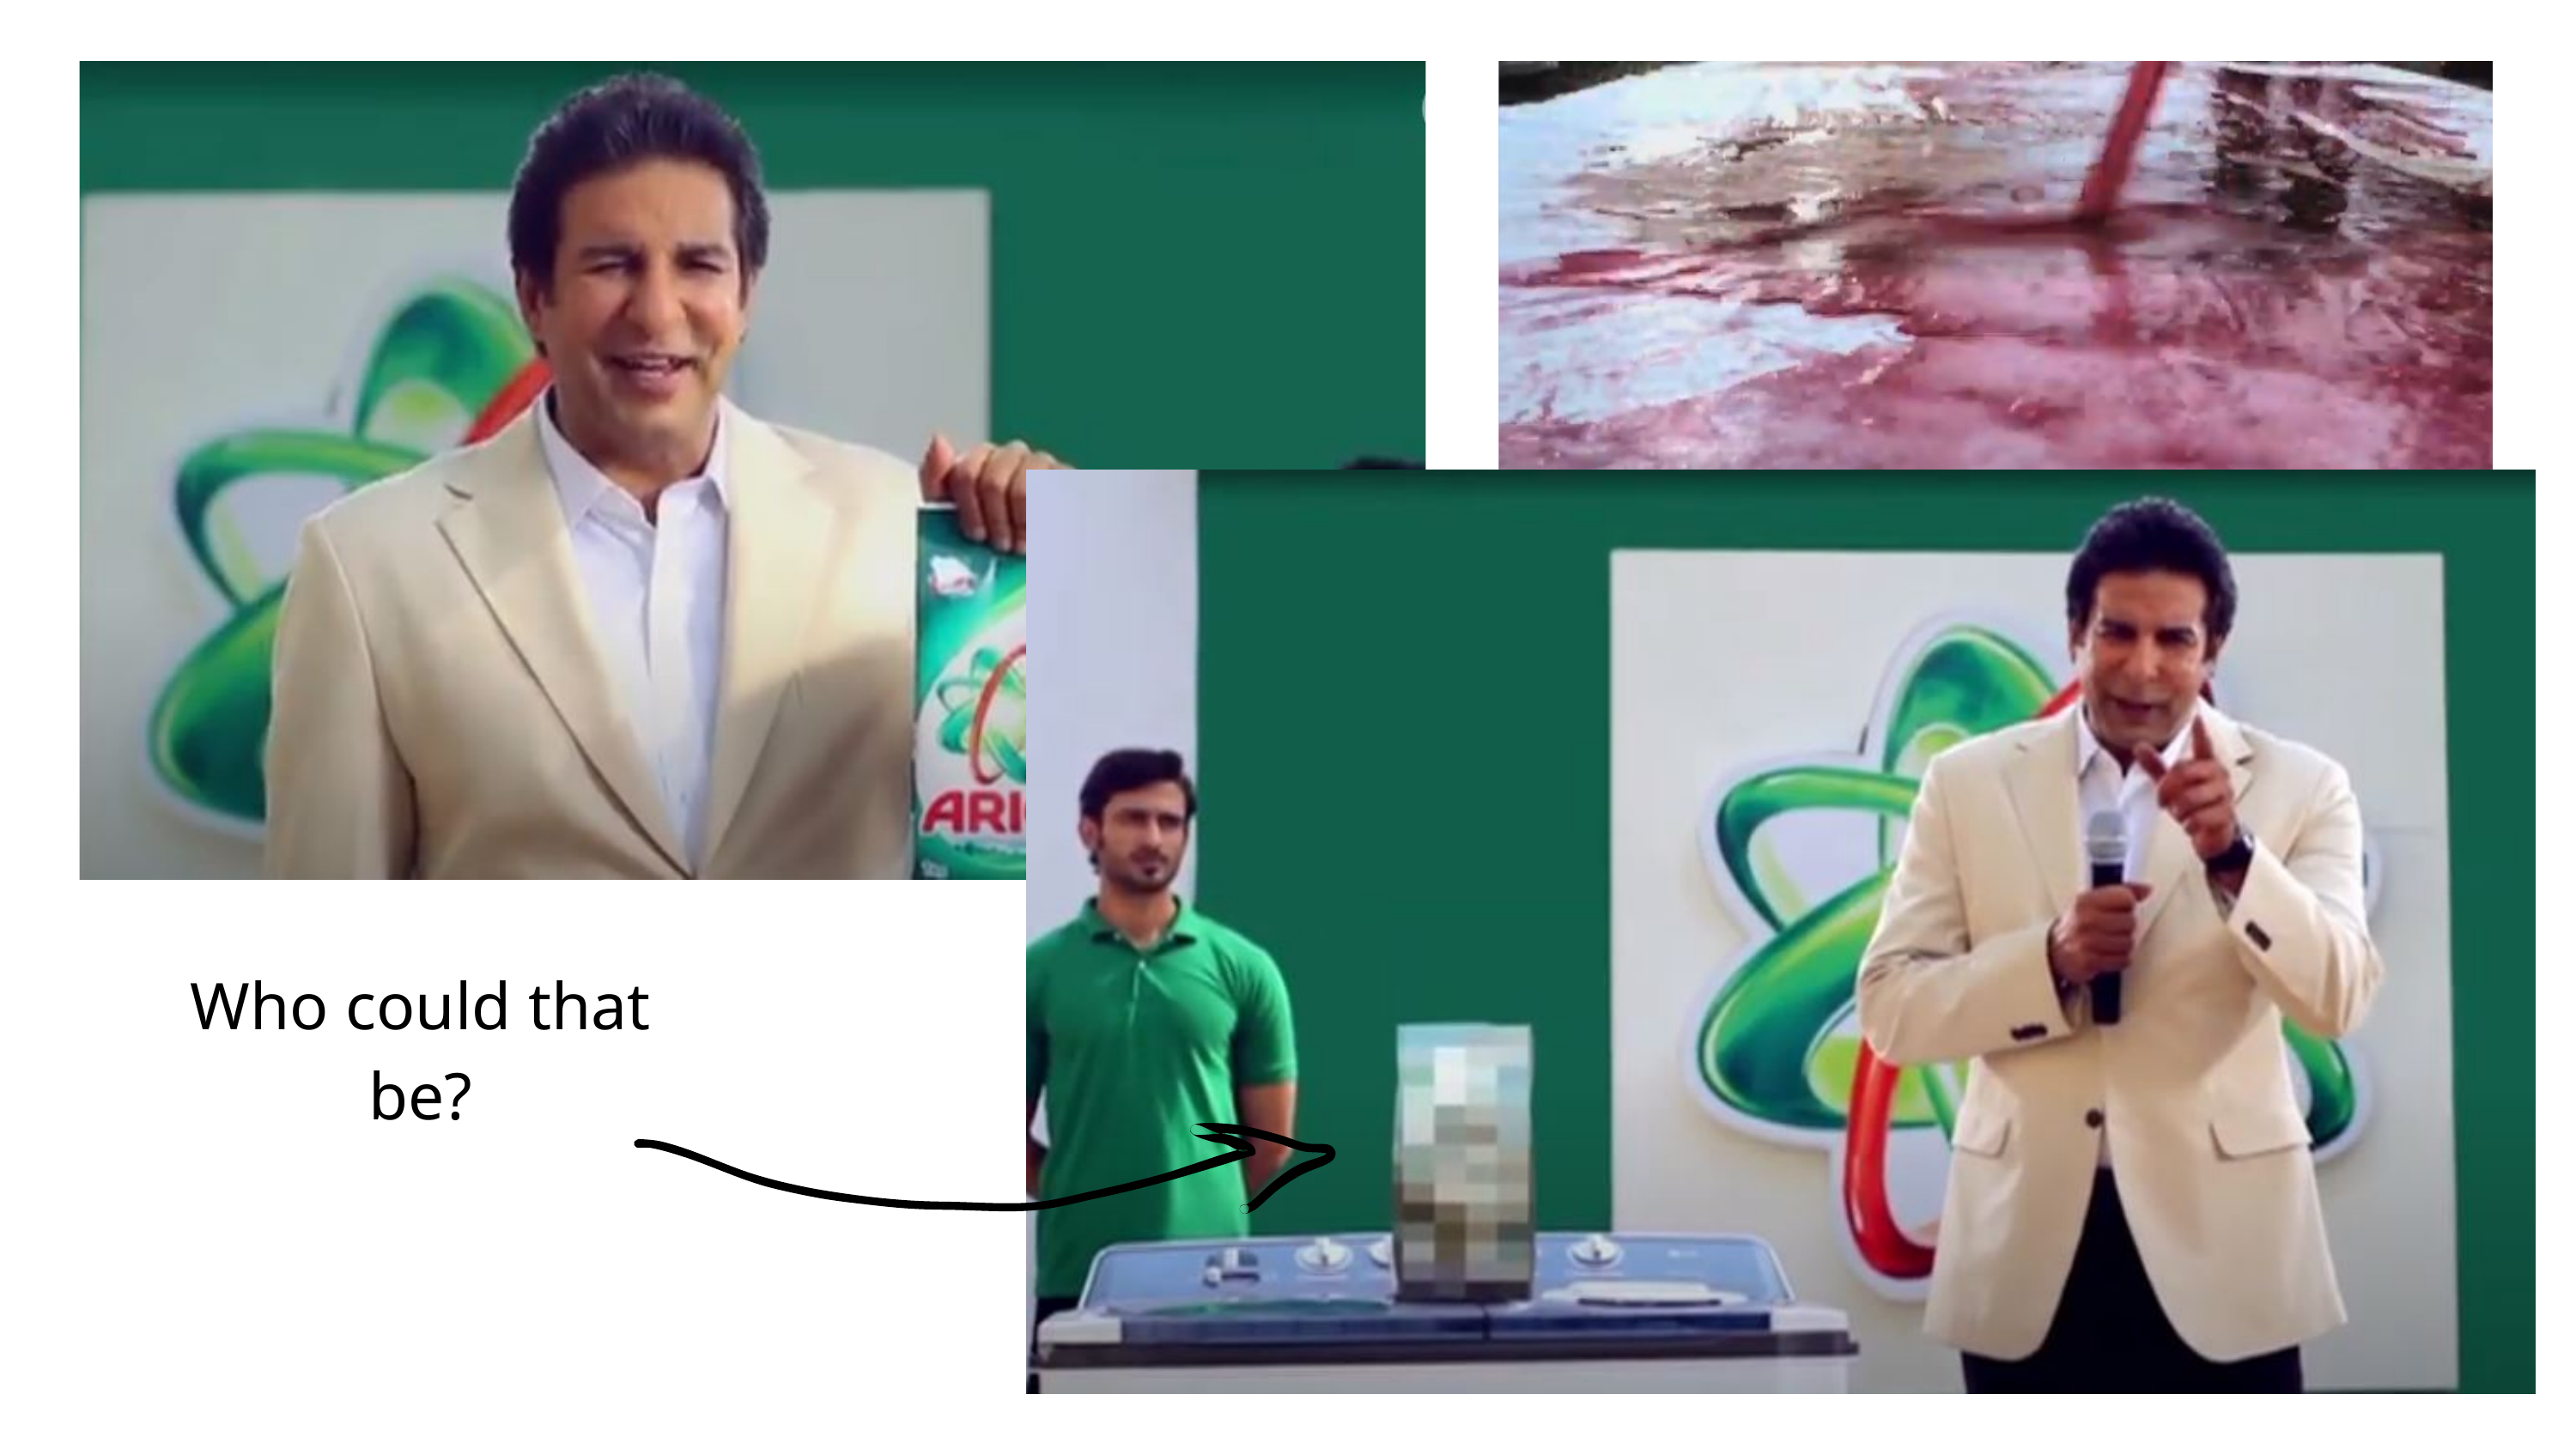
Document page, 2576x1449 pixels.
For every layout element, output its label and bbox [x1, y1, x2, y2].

text_box [1498, 61, 2493, 470]
text_box [79, 61, 1426, 880]
text_box [149, 960, 1341, 1428]
text_box [1026, 470, 2536, 1394]
